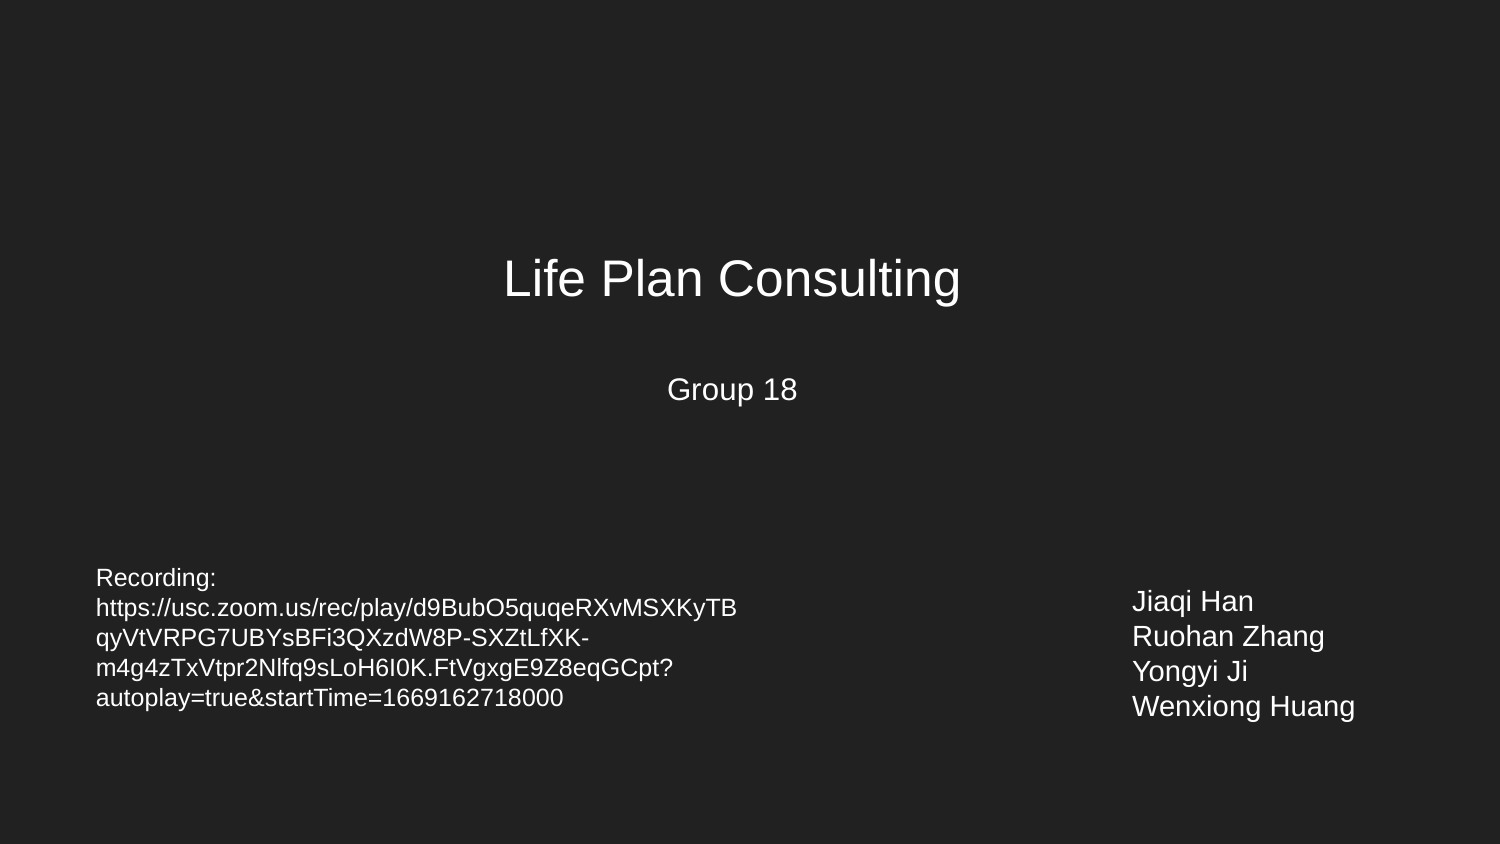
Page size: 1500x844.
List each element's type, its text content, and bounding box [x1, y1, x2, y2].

text_box Jiaqi Han Ruohan Zhang Yongyi Ji Wenxiong Huang [1117, 566, 1449, 772]
text_box Recording: https://usc.zoom.us/rec/play/d9BubO5quqeRXvMSXKyTBqyVtVRPG7UBYsBFi3QXzdW8P-SXZtLfXK-m4g4zTxVtpr2Nlfq9sLoH6I0K.FtVgxgE9Z8eqGCpt?autoplay=true&startTime=1669162718000 [81, 554, 764, 719]
title Life Plan Consulting Group 18 [33, 230, 1432, 567]
